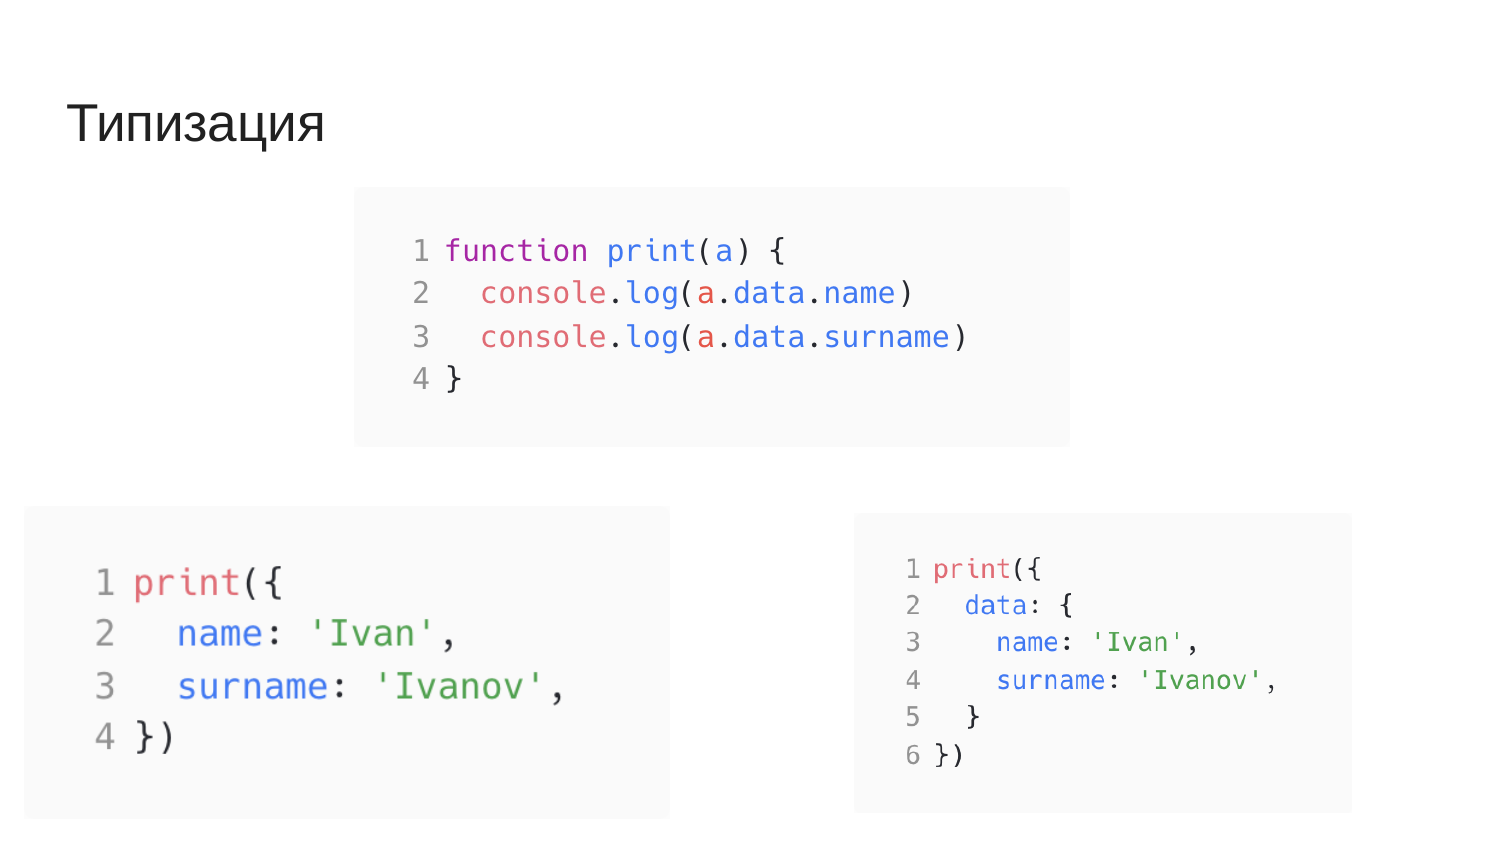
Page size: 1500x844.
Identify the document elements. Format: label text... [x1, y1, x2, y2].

picture [854, 512, 1352, 813]
picture [24, 505, 670, 819]
title Типизация [51, 72, 1449, 167]
picture [353, 186, 1071, 448]
